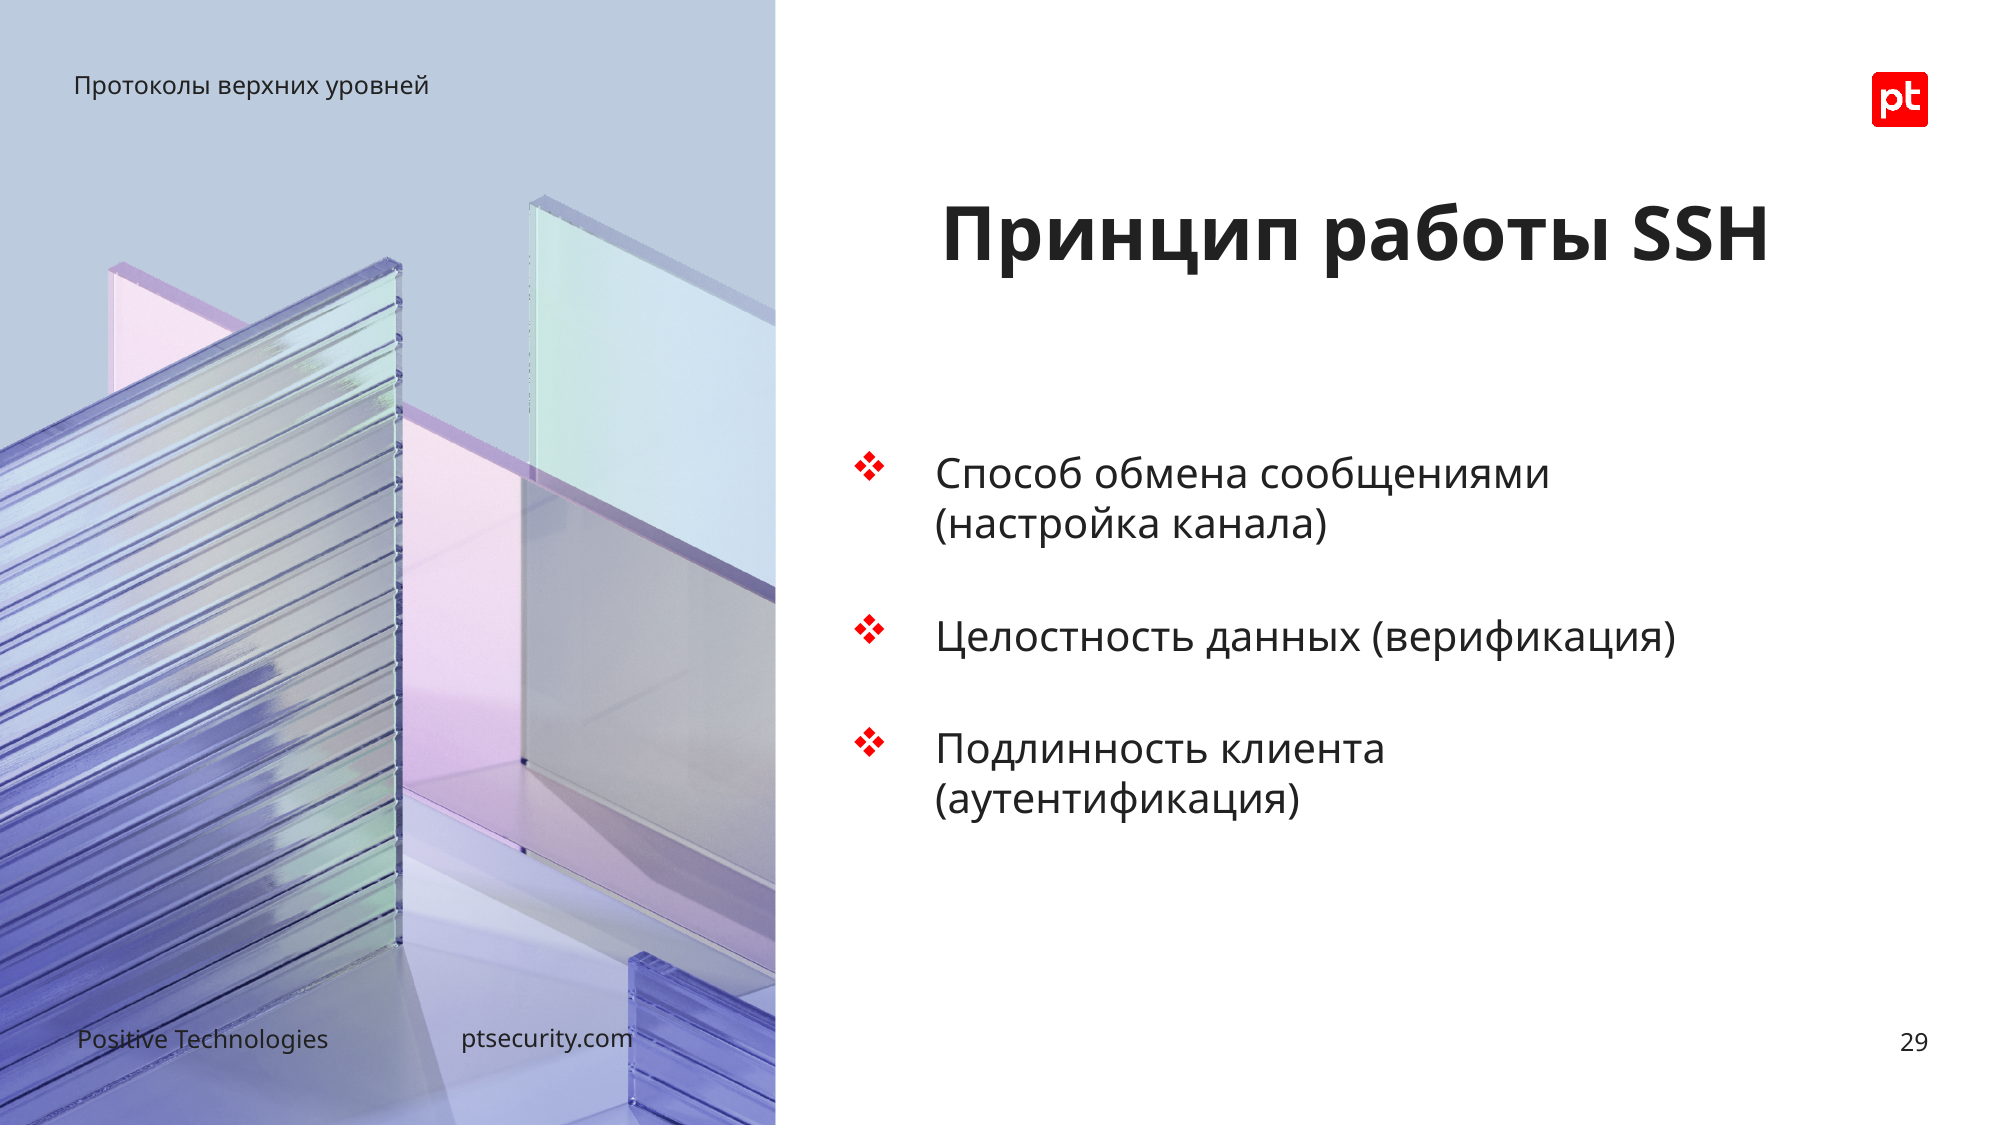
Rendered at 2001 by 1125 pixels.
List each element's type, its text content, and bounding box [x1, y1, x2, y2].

list Способ обмена сообщениями (настройка канала) Целостность данных (верификация) Подлинность клиента (аутентификация) [835, 439, 1725, 845]
picture [0, 126, 776, 1125]
slide_number 29 [1608, 1013, 1944, 1074]
picture [1872, 72, 1928, 127]
list Протоколы верхних уровней [58, 54, 1609, 115]
title Принцип работы SSH [925, 177, 1859, 358]
